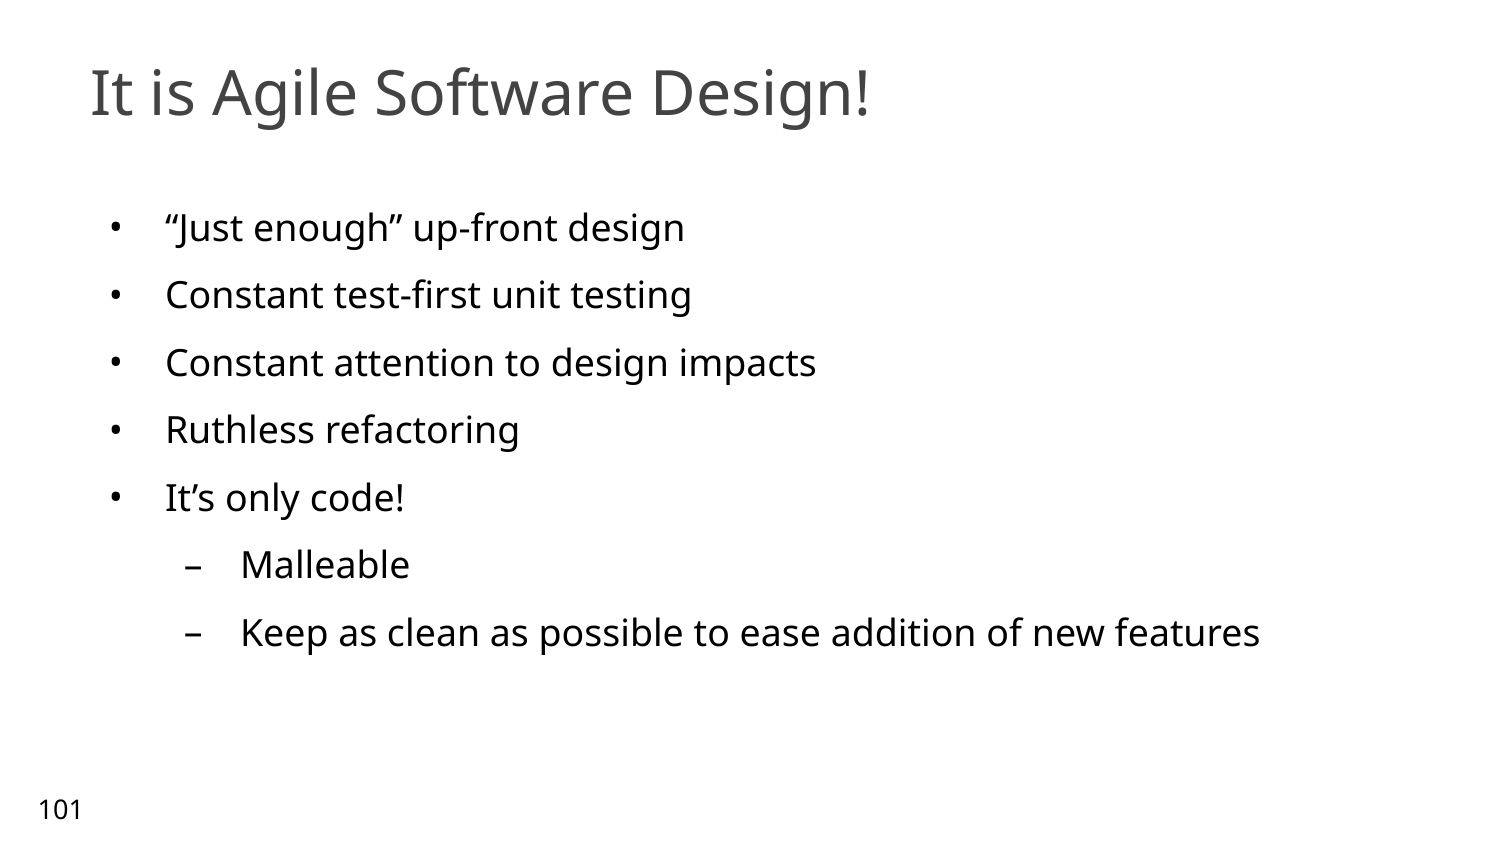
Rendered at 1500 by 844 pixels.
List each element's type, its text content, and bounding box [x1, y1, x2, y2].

list “Just enough” up-front design Constant test-first unit testing Constant attention to design impacts Ruthless refactoring It’s only code! Malleable Keep as clean as possible to ease addition of new features [75, 166, 1343, 692]
title It is Agile Software Design! [75, 33, 1425, 148]
slide_number 101 [22, 795, 113, 825]
